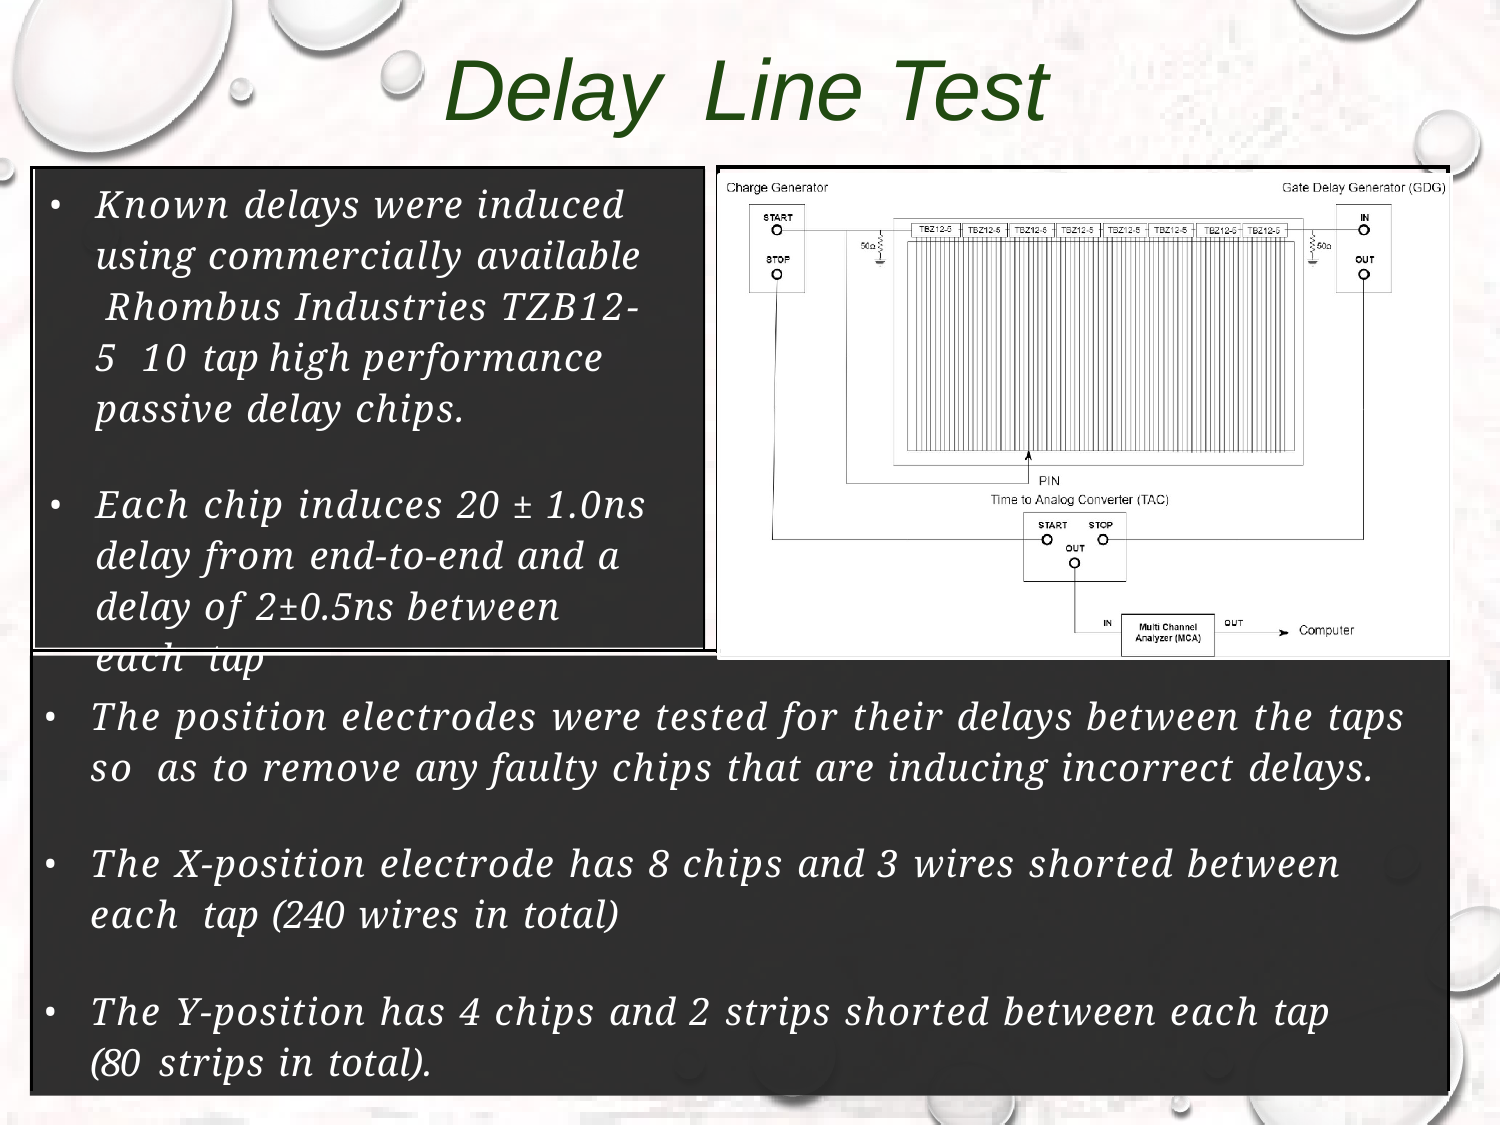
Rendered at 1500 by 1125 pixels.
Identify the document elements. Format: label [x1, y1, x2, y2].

picture [0, 0, 1500, 1125]
text_box [34, 168, 706, 648]
text_box [29, 655, 1449, 1096]
text_box [717, 172, 1453, 660]
